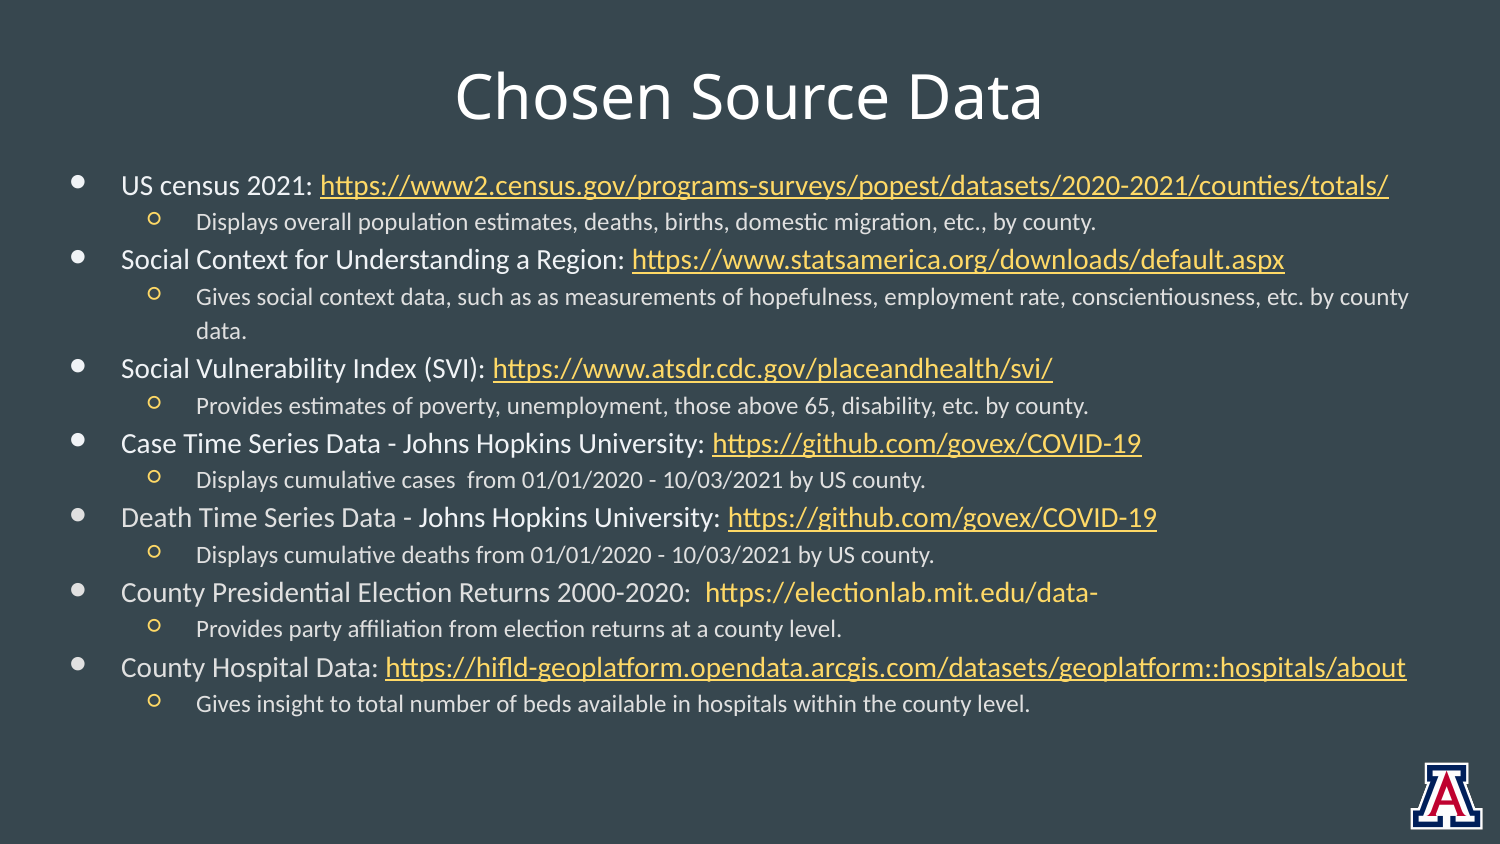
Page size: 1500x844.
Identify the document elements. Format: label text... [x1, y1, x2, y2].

list US census 2021: https://www2.census.gov/programs-surveys/popest/datasets/2020-2021/counties/totals/ Displays overall population estimates, deaths, births, domestic migration, etc., by county. Social Context for Understanding a Region: https://www.statsamerica.org/downloads/default.aspx Gives social context data, such as as measurements of hopefulness, employment rate, conscientiousness, etc. by county data. Social Vulnerability Index (SVI): https://www.atsdr.cdc.gov/placeandhealth/svi/ Provides estimates of poverty, unemployment, those above 65, disability, etc. by county. Case Time Series Data - Johns Hopkins University: https://github.com/govex/COVID-19 Displays cumulative cases from 01/01/2020 - 10/03/2021 by US county. Death Time Series Data - Johns Hopkins University: https://github.com/govex/COVID-19 Displays cumulative deaths from 01/01/2020 - 10/03/2021 by US county. County Presidential Election Returns 2000-2020: https://electionlab.mit.edu/data- Provides party affiliation from election returns at a county level. County Hospital Data: https://hifld-geoplatform.opendata.arcgis.com/datasets/geoplatform::hospitals/about Gives insight to total number of beds available in hospitals within the county level. [31, 145, 1463, 830]
title Chosen Source Data [44, 41, 1456, 136]
picture [1410, 762, 1483, 830]
